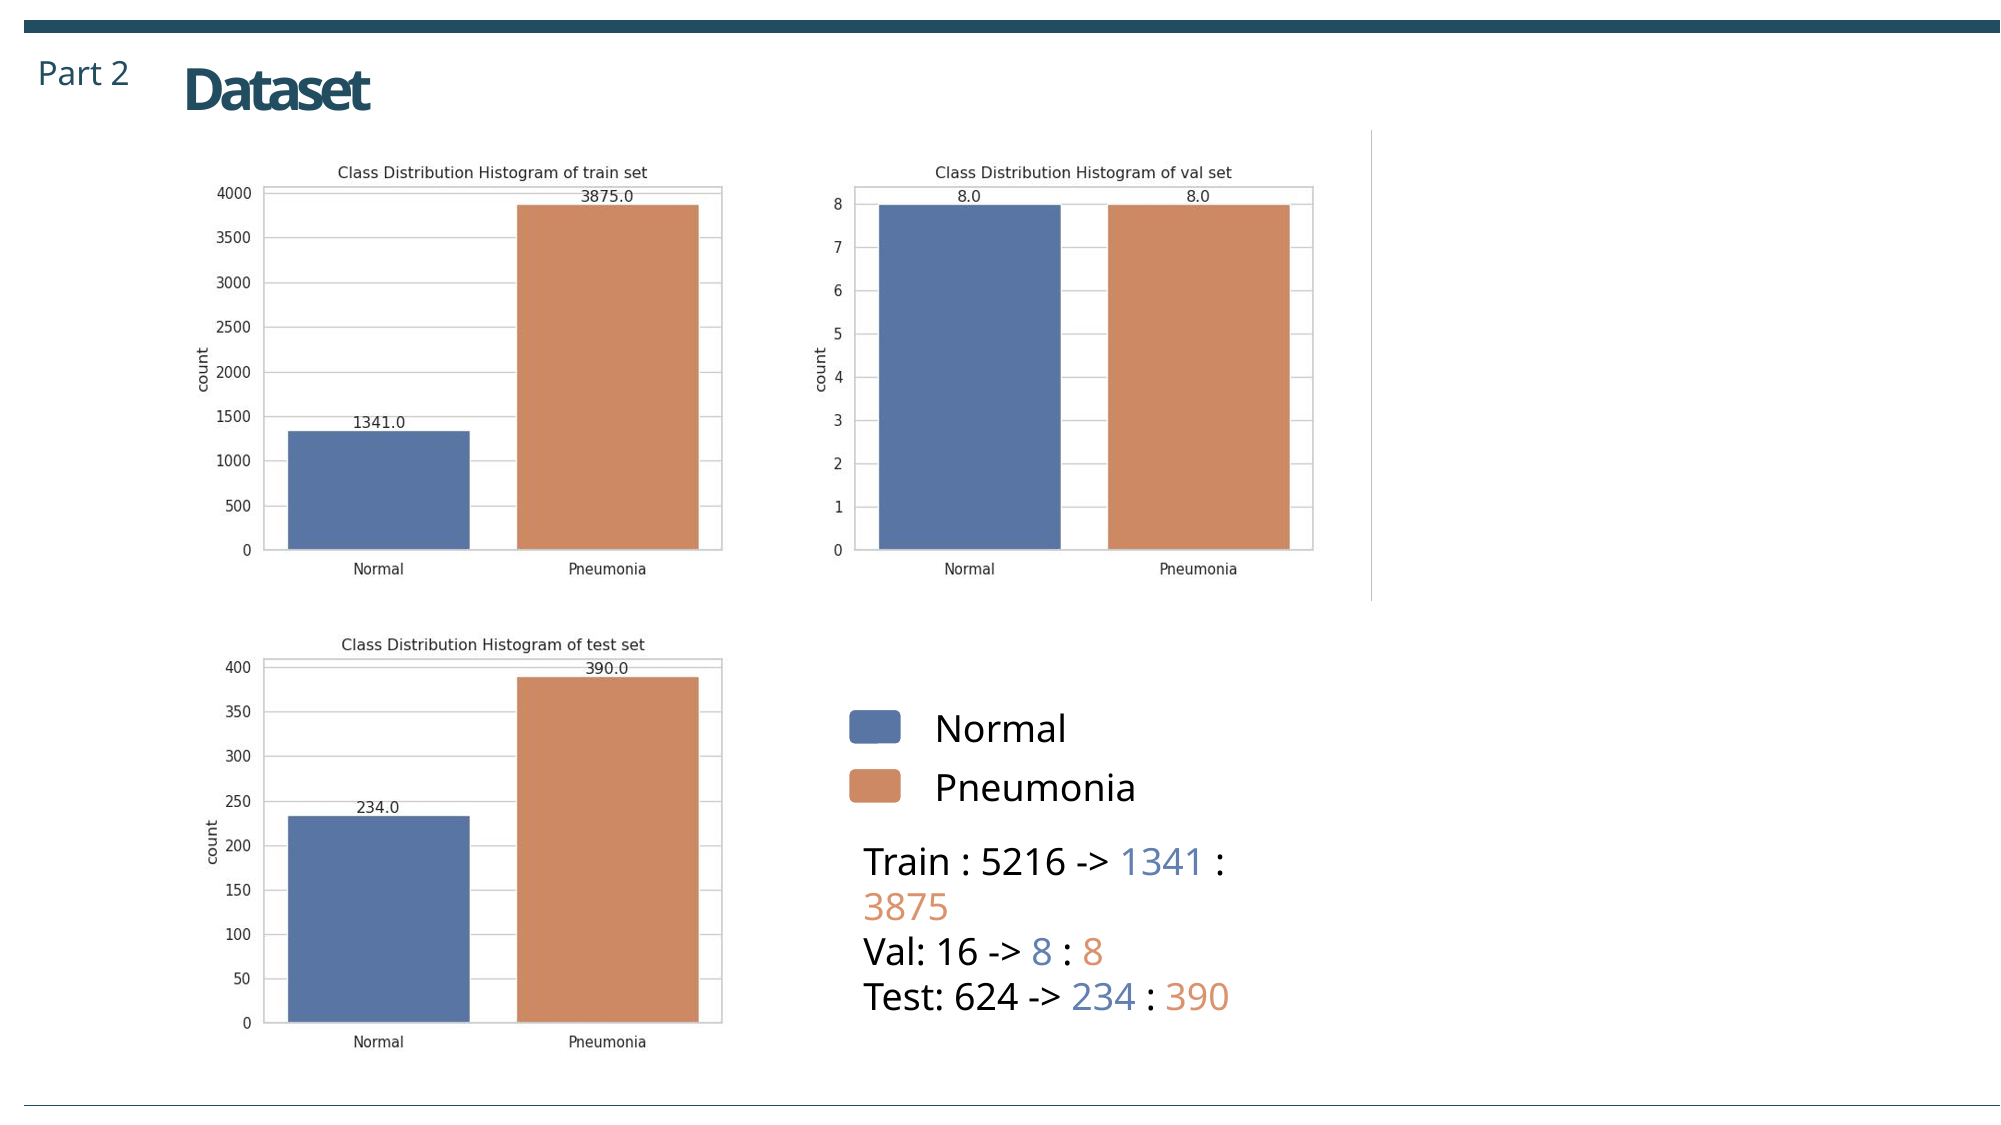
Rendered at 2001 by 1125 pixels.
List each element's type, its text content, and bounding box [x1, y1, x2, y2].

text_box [848, 697, 1305, 982]
text_box Dataset [168, 44, 388, 130]
text_box Part 2 [22, 44, 145, 100]
picture [190, 130, 1372, 1076]
